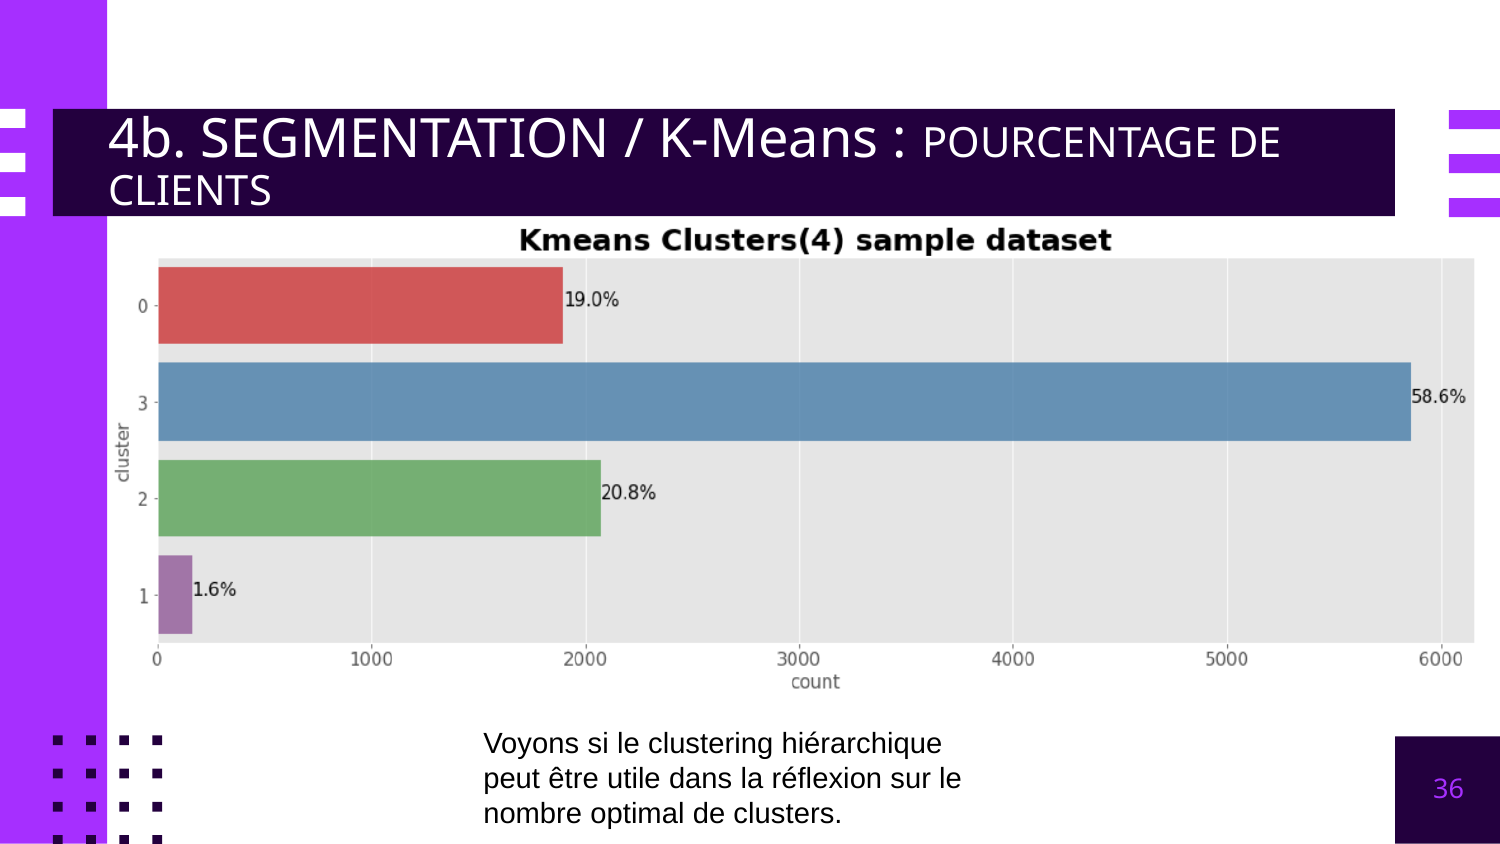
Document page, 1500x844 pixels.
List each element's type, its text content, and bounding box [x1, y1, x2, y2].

title 4b. SEGMENTATION / K-Means : POURCENTAGE DE CLIENTS [108, 108, 1396, 217]
picture [108, 221, 1477, 692]
slide_number 36 [1395, 736, 1500, 844]
text_box Voyons si le clustering hiérarchique peut être utile dans la réflexion sur le nombre optimal de clusters. [468, 716, 988, 837]
